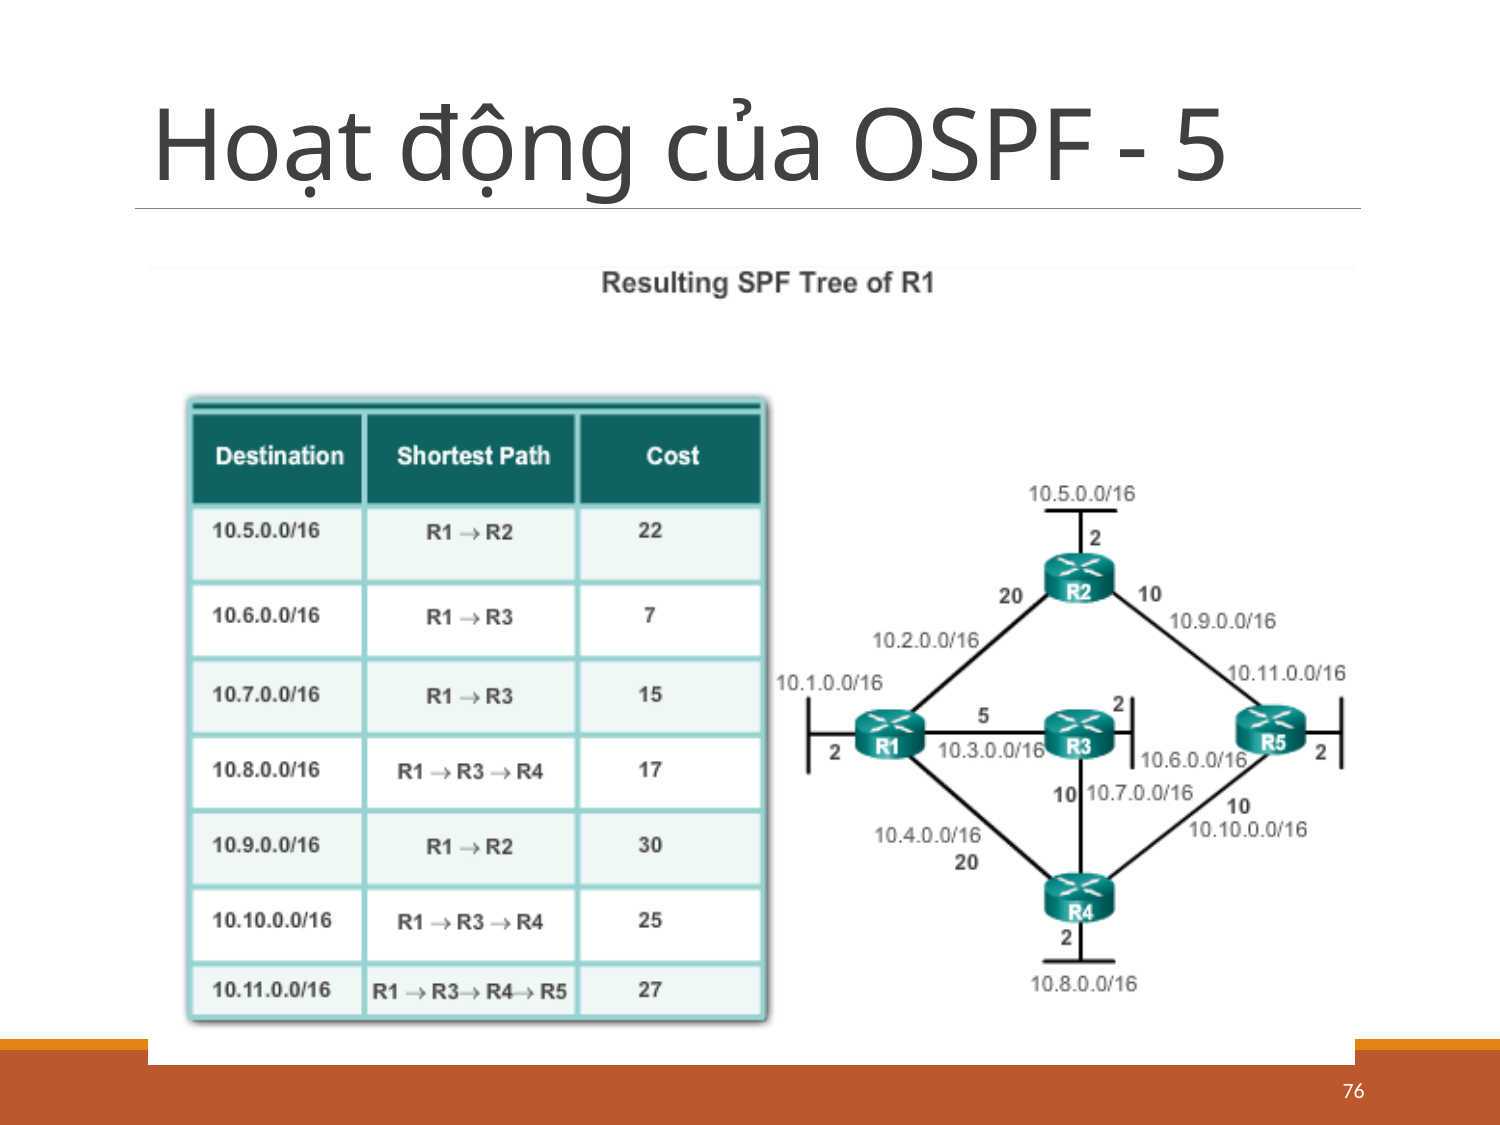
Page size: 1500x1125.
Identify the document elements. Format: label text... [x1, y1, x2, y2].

picture [147, 266, 1356, 1065]
slide_number 76 [1218, 1059, 1380, 1120]
title Hoạt động của OSPF - 5 [135, 47, 1373, 209]
